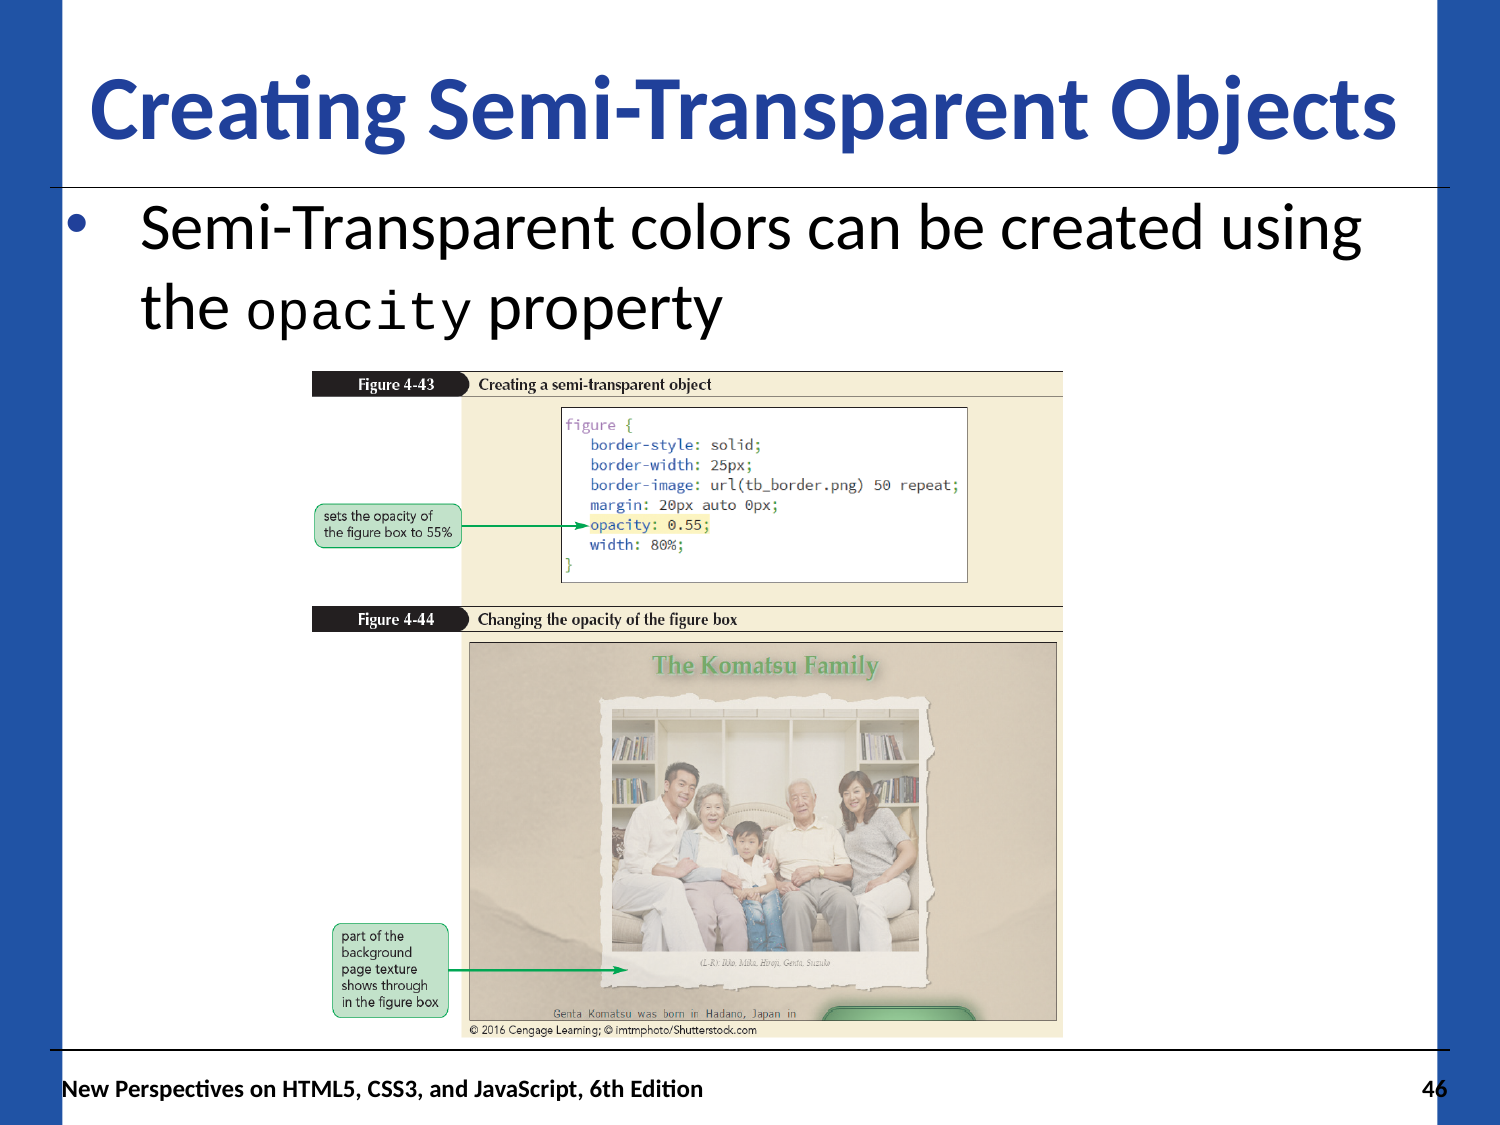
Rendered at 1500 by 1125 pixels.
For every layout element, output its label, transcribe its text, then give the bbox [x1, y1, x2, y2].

slide_number 46 [1397, 1050, 1463, 1125]
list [312, 371, 1064, 1038]
footer New Perspectives on HTML5, CSS3, and JavaScript, 6th Edition [46, 1050, 1397, 1125]
title Creating Semi-Transparent Objects [74, 24, 1438, 174]
text_box Semi-Transparent colors can be created using the opacity property [50, 174, 1438, 1045]
